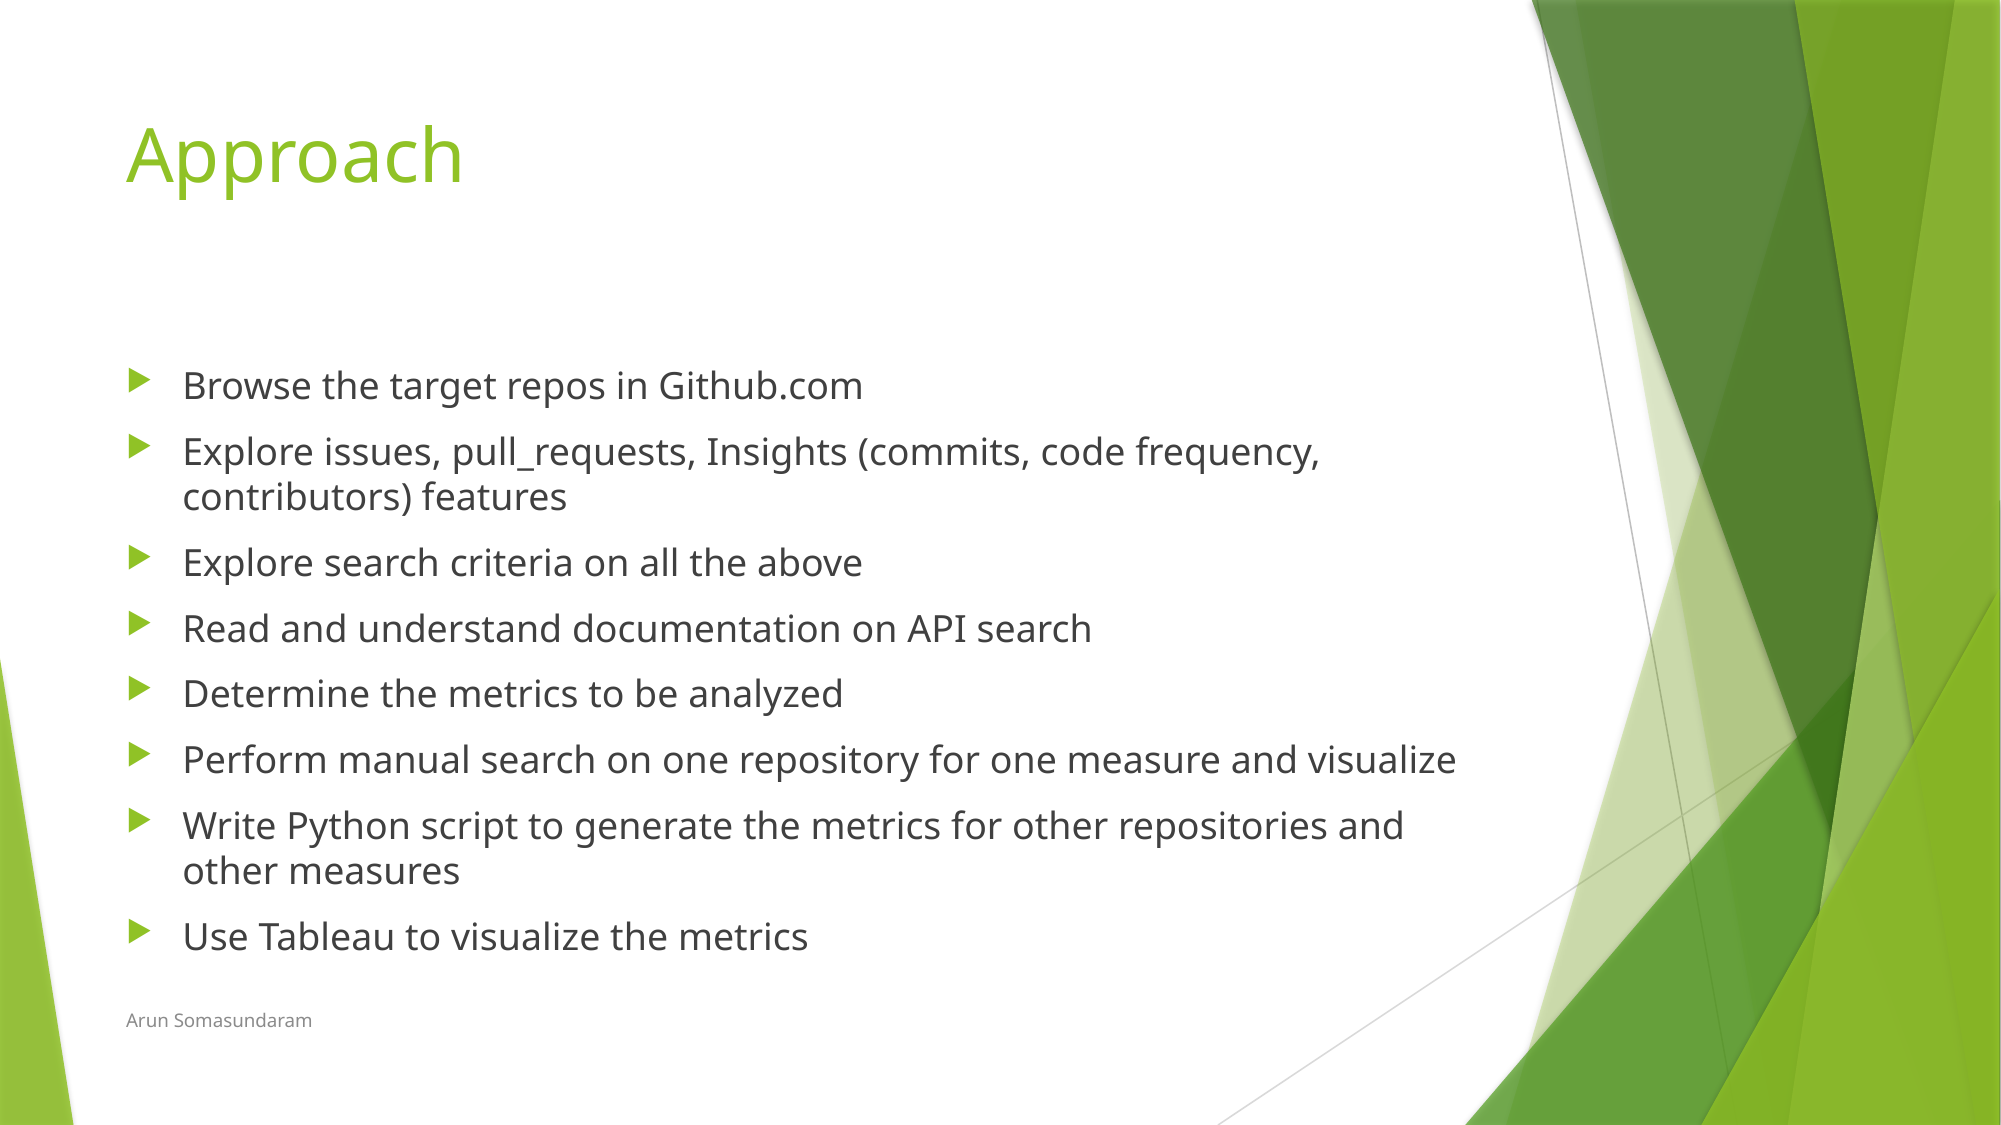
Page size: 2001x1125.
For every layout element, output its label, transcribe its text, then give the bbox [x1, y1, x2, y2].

list Browse the target repos in Github.com Explore issues, pull_requests, Insights (commits, code frequency, contributors) features Explore search criteria on all the above Read and understand documentation on API search Determine the metrics to be analyzed Perform manual search on one repository for one measure and visualize Write Python script to generate the metrics for other repositories and other measures Use Tableau to visualize the metrics [111, 354, 1522, 992]
title Approach [111, 99, 1522, 317]
footer Arun Somasundaram [111, 991, 1145, 1051]
